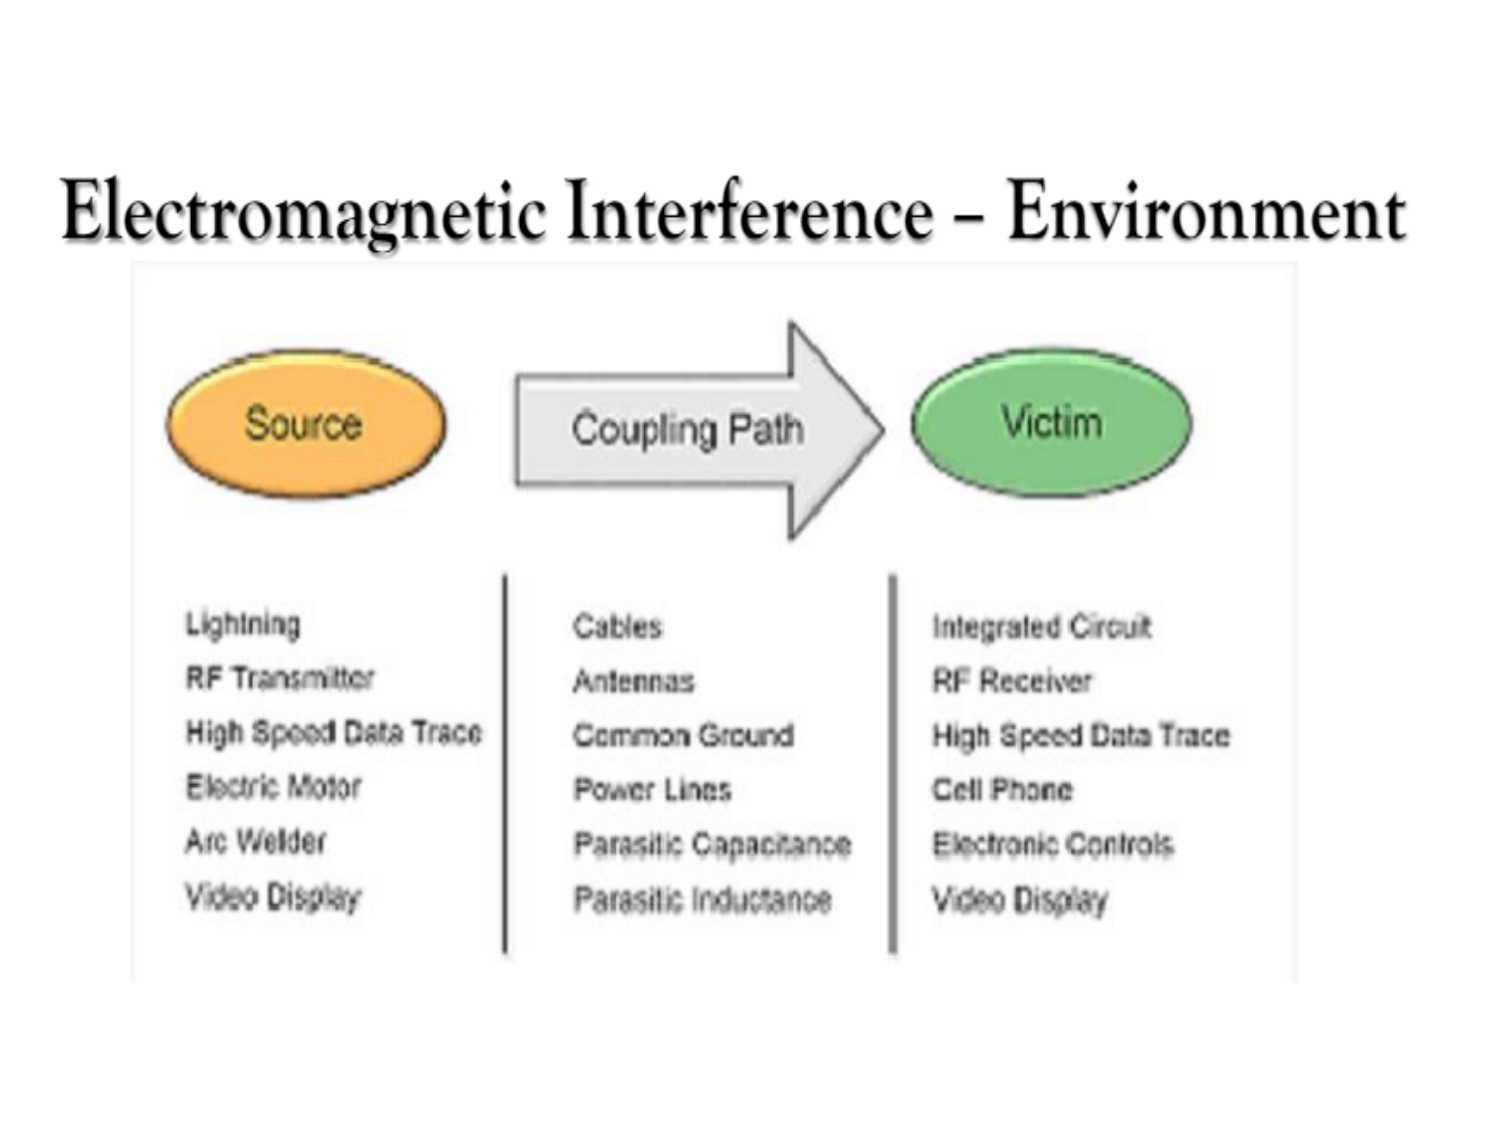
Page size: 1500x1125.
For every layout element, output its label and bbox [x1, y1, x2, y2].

picture [22, 137, 1478, 984]
